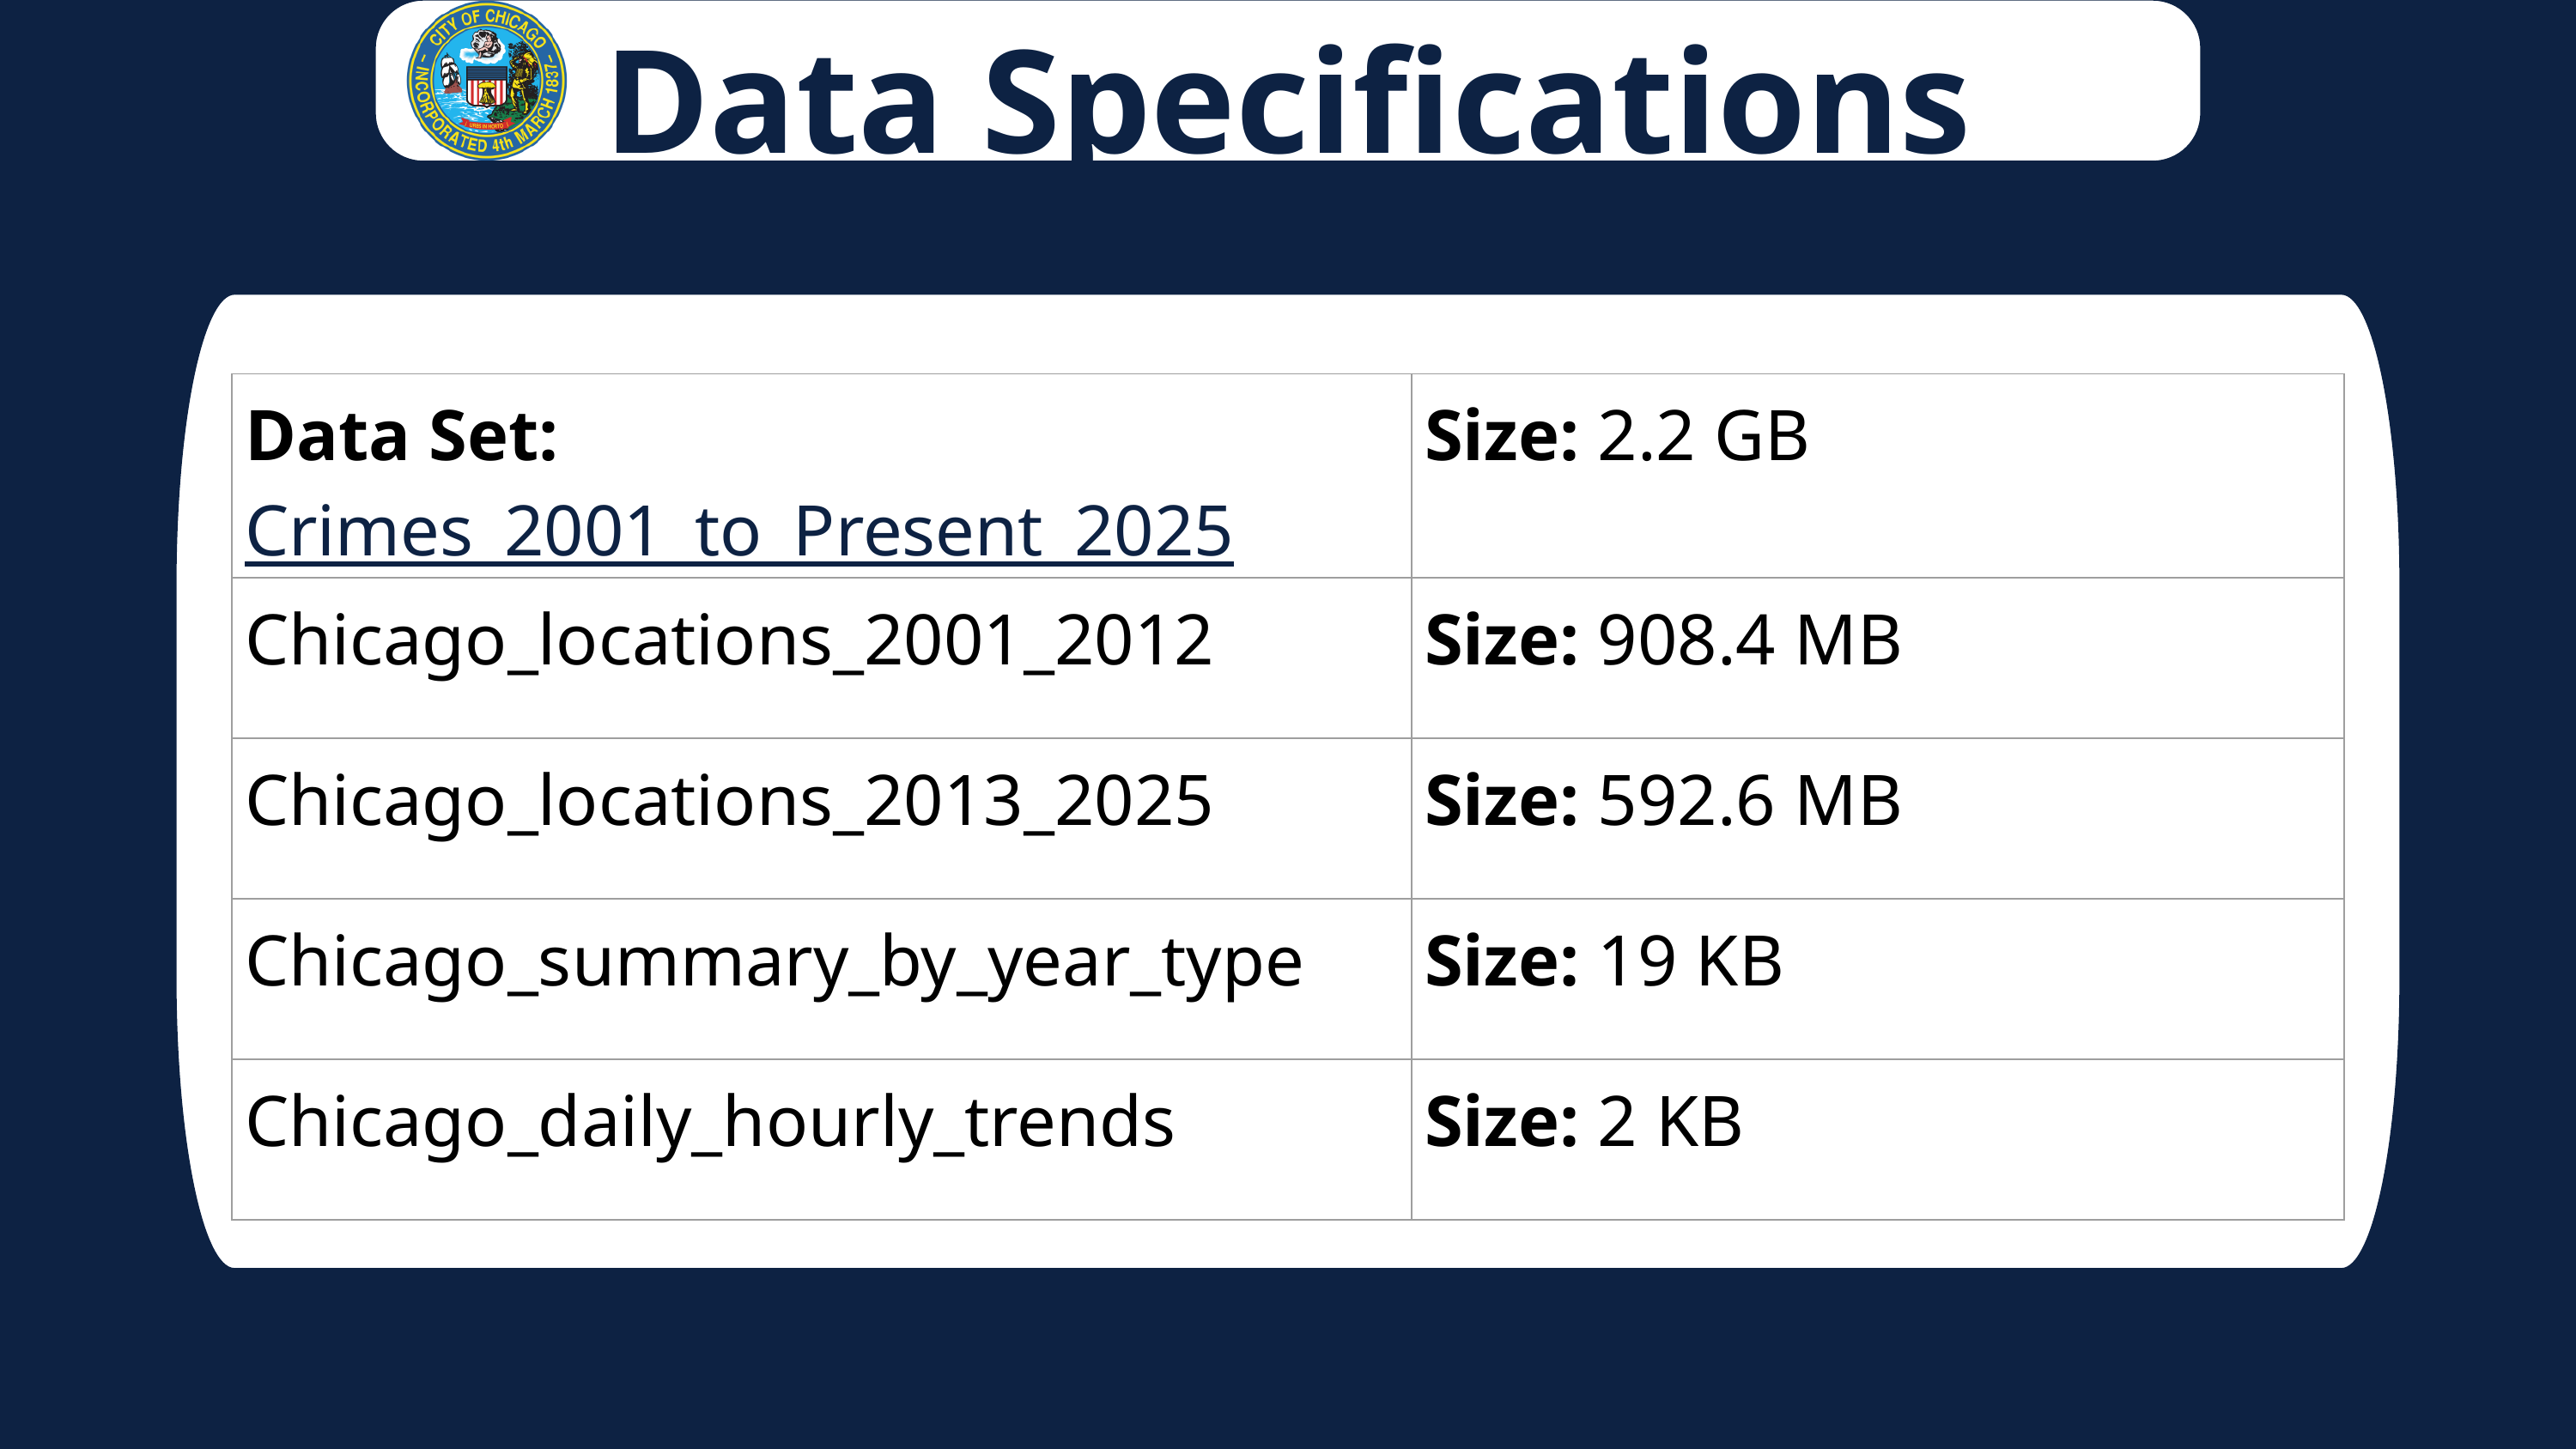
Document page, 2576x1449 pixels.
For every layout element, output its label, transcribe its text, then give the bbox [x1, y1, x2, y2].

picture [404, 0, 568, 162]
table_cell Size: 592.6 MB [1413, 739, 2343, 898]
table_cell Size: 908.4 MB [1413, 579, 2343, 737]
table_cell Chicago_daily_hourly_trends [233, 1060, 1411, 1219]
table_cell Size: 2 KB [1413, 1060, 2343, 1219]
text_box Data Specifications [602, 10, 1974, 183]
text_box [374, 5, 400, 156]
table_cell Chicago_locations_2013_2025 [233, 739, 1411, 898]
table_cell Size: 19 KB [1413, 900, 2343, 1058]
text_box [175, 294, 2401, 1269]
table_cell Chicago_locations_2001_2012 [233, 579, 1411, 737]
table_cell Chicago_summary_by_year_type [233, 900, 1411, 1058]
table_header Size: 2.2 GB [1413, 374, 2343, 577]
text_box [568, 0, 2202, 161]
table_header Data Set: Crimes_2001_to_Present_2025 [233, 374, 1411, 577]
